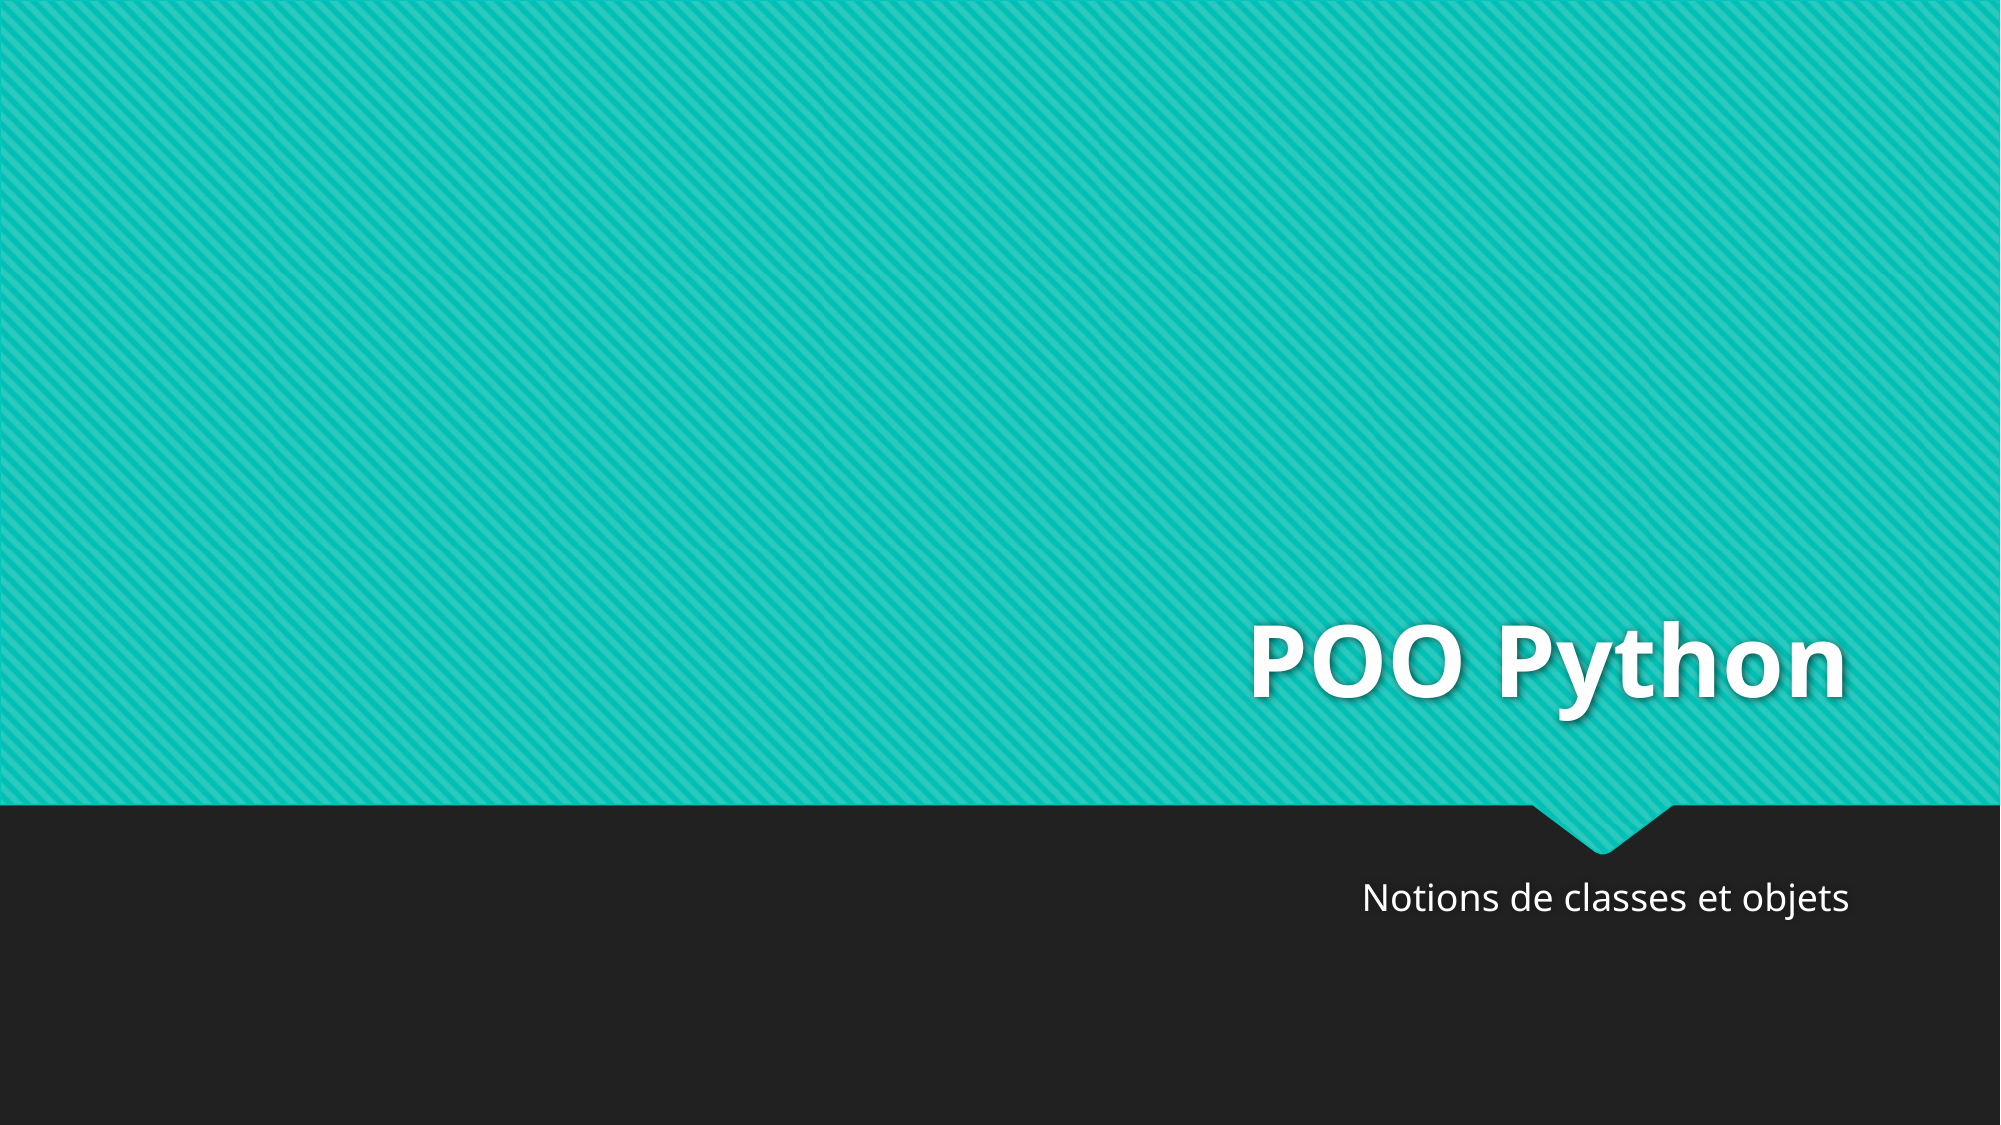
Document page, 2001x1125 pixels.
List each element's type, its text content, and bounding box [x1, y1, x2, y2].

title POO Python [132, 484, 1866, 726]
list Notions de classes et objets [132, 866, 1866, 938]
